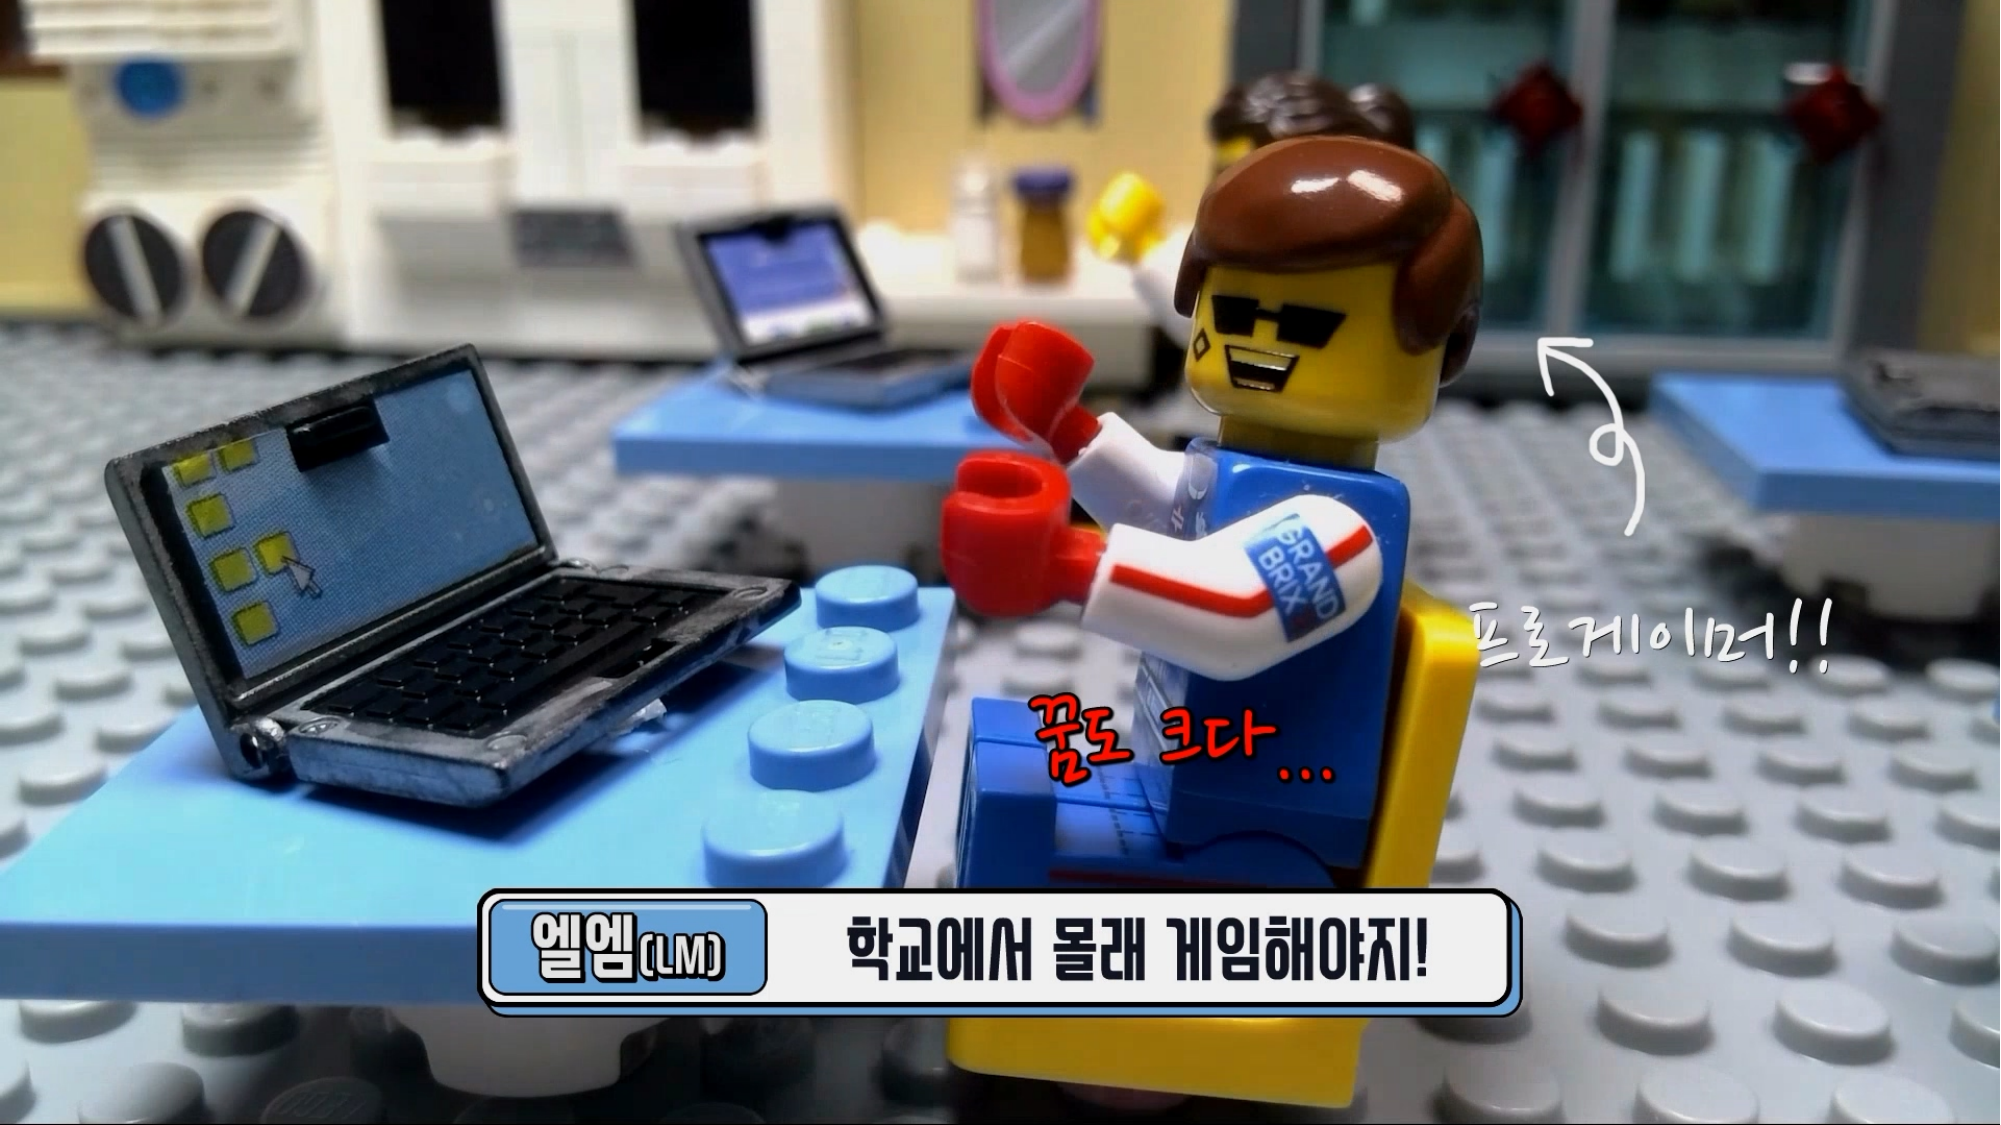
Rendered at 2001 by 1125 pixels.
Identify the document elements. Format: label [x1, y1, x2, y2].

list [0, 0, 2000, 1125]
